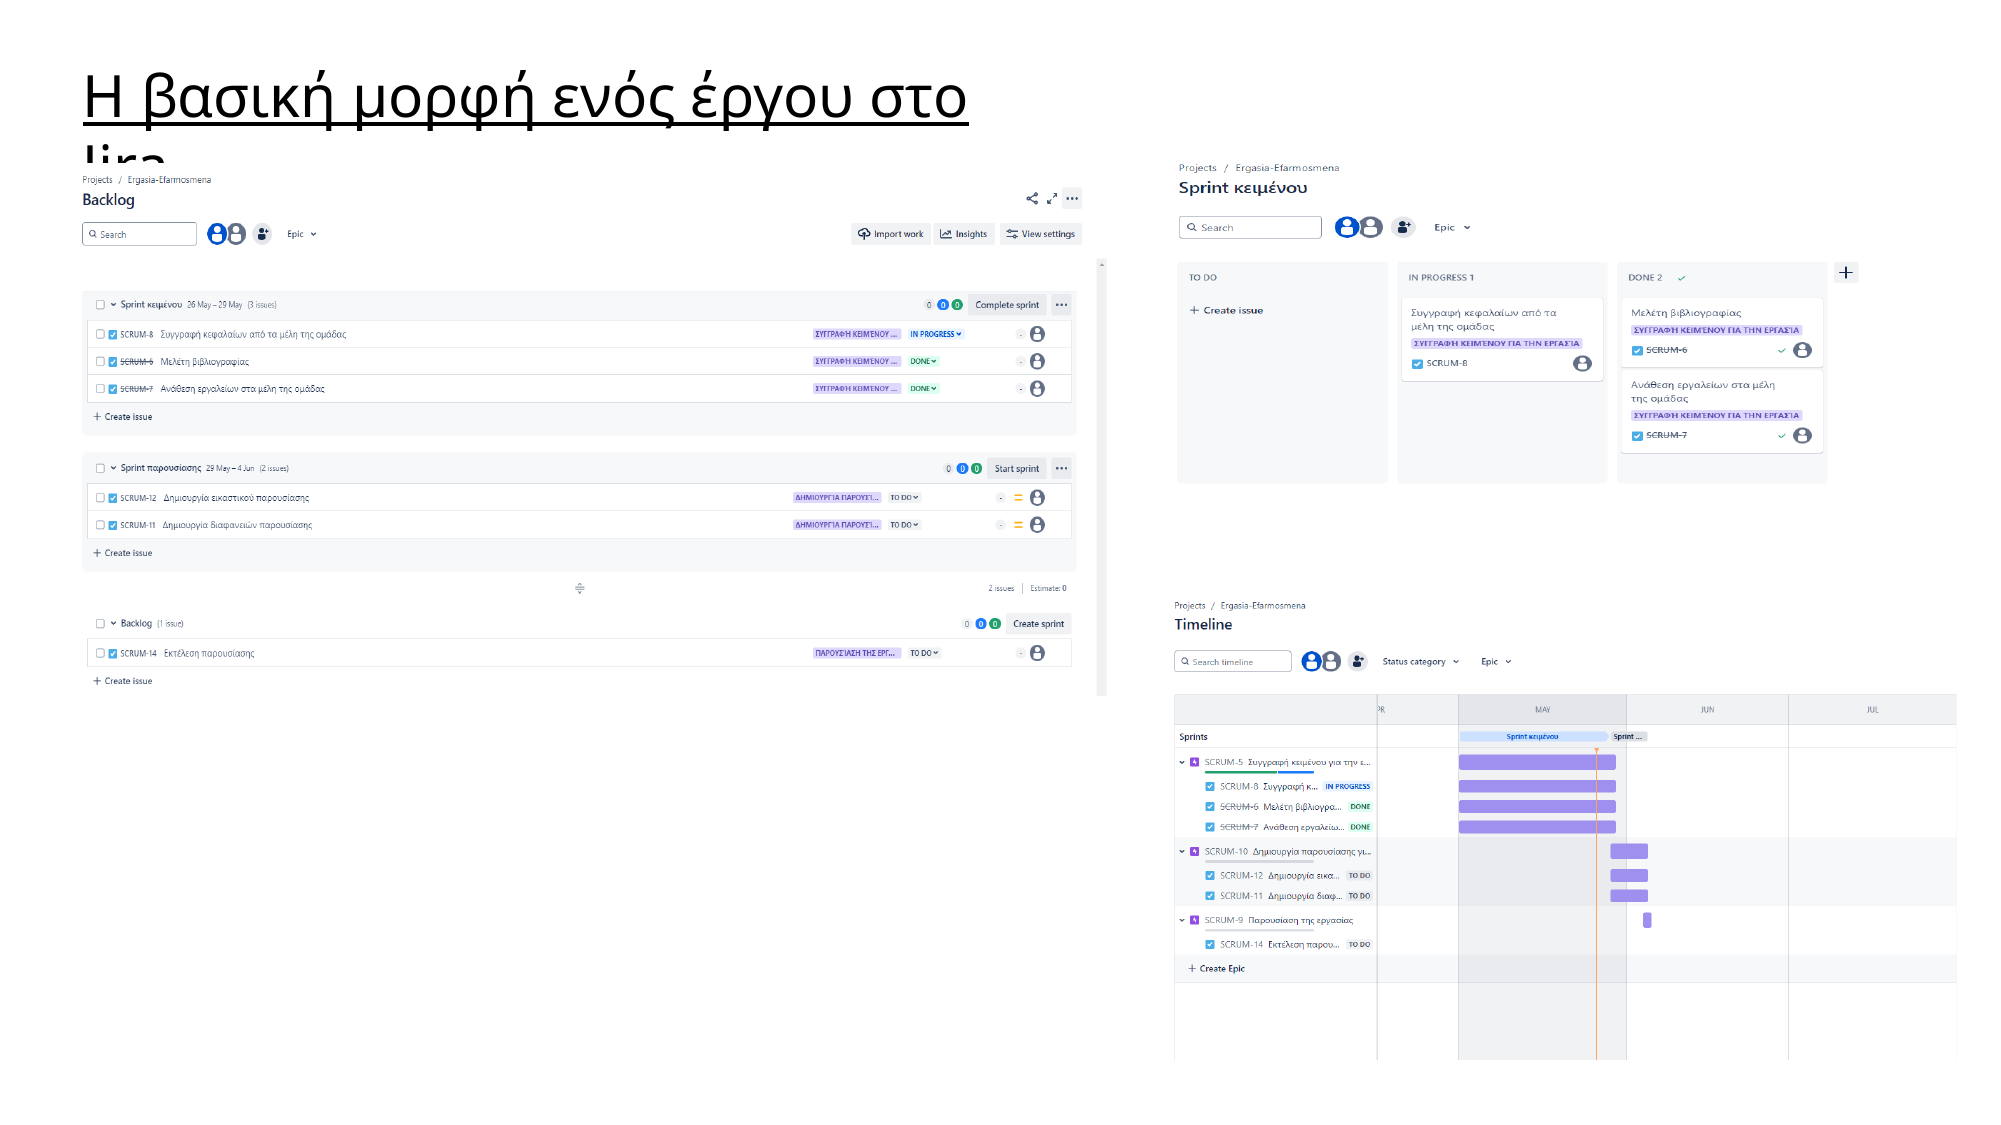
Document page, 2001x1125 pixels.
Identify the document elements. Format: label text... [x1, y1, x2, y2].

picture [1154, 588, 1957, 1060]
picture [67, 163, 1108, 696]
text_box Η βασική μορφή ενός έργου στο Jira [67, 51, 1069, 163]
picture [1154, 152, 1902, 576]
